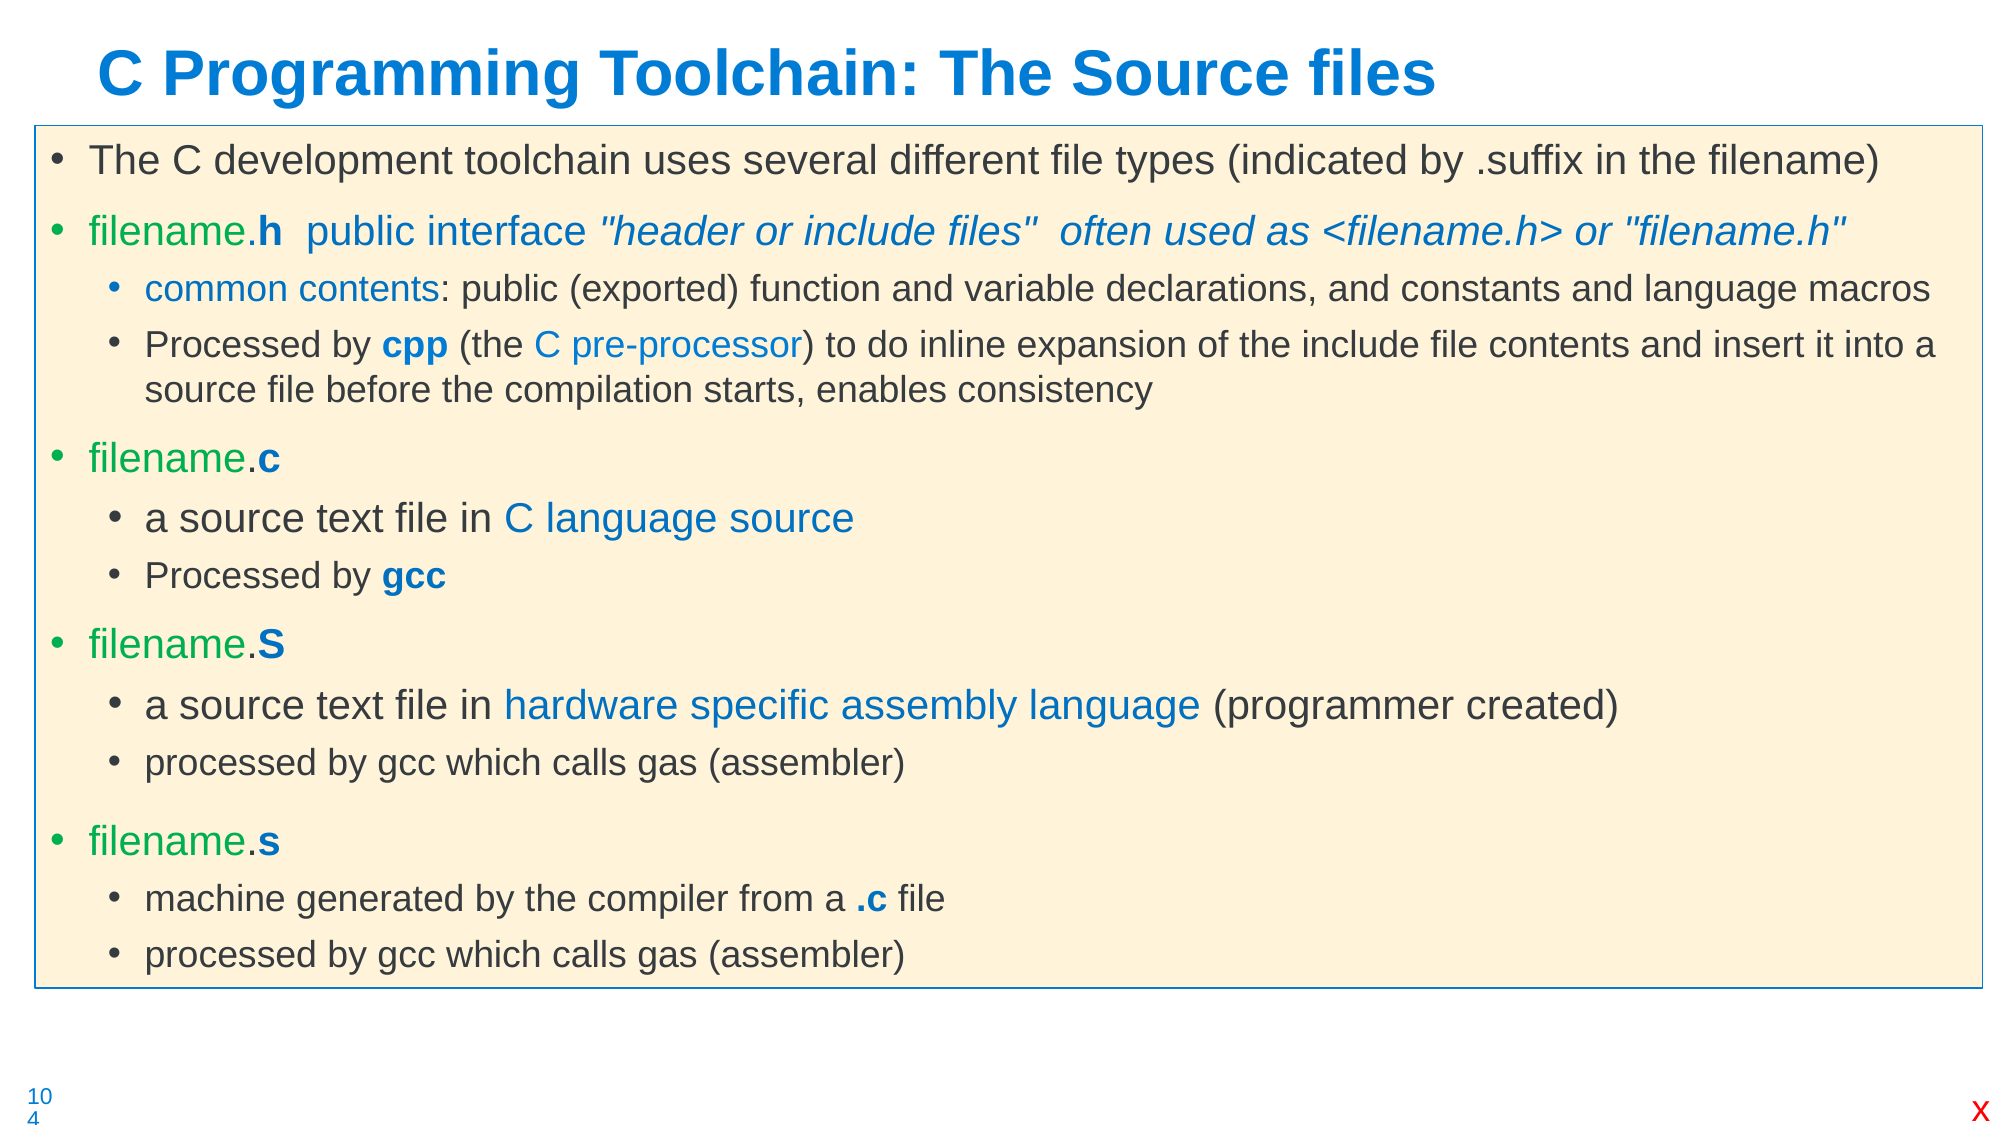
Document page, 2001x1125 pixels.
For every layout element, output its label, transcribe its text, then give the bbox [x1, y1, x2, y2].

title C Programming Toolchain: The Source files [82, 0, 1935, 118]
list The C development toolchain uses several different file types (indicated by .suffix in the filename) filename.h public interface "header or include files" often used as <filename.h> or "filename.h" common contents: public (exported) function and variable declarations, and constants and language macros Processed by cpp (the C pre-processor) to do inline expansion of the include file contents and insert it into a source file before the compilation starts, enables consistency filename.c a source text file in C language source Processed by gcc filename.S a source text file in hardware specific assembly language (programmer created) processed by gcc which calls gas (assembler) filename.s machine generated by the compiler from a .c file processed by gcc which calls gas (assembler) [34, 125, 1983, 988]
text_box x [1956, 1076, 2000, 1125]
